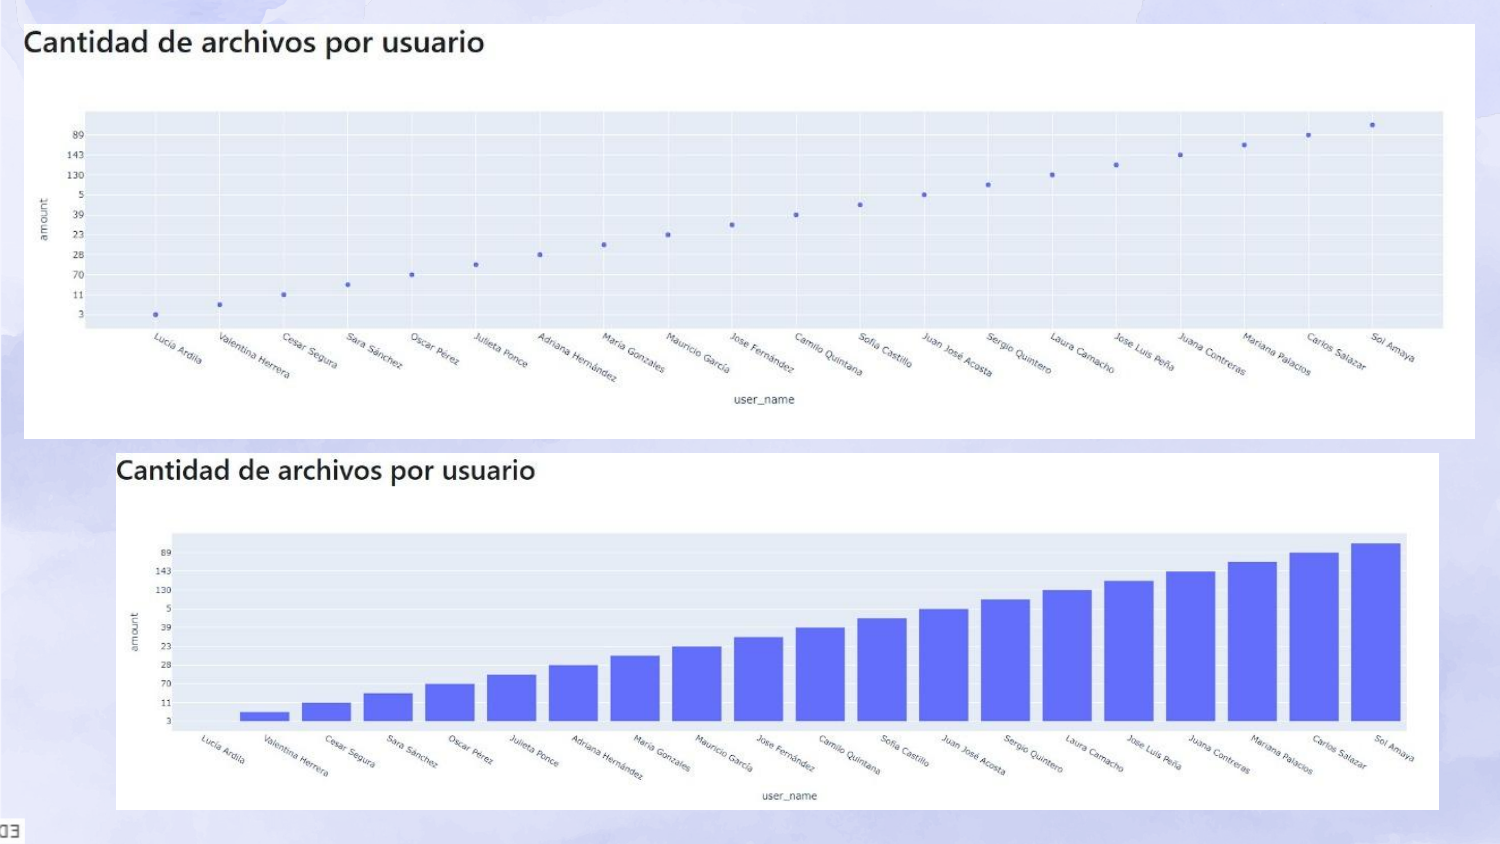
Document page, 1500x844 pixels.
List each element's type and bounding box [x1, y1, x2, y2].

picture [116, 453, 1439, 810]
picture [24, 24, 1476, 439]
picture [0, 818, 26, 844]
